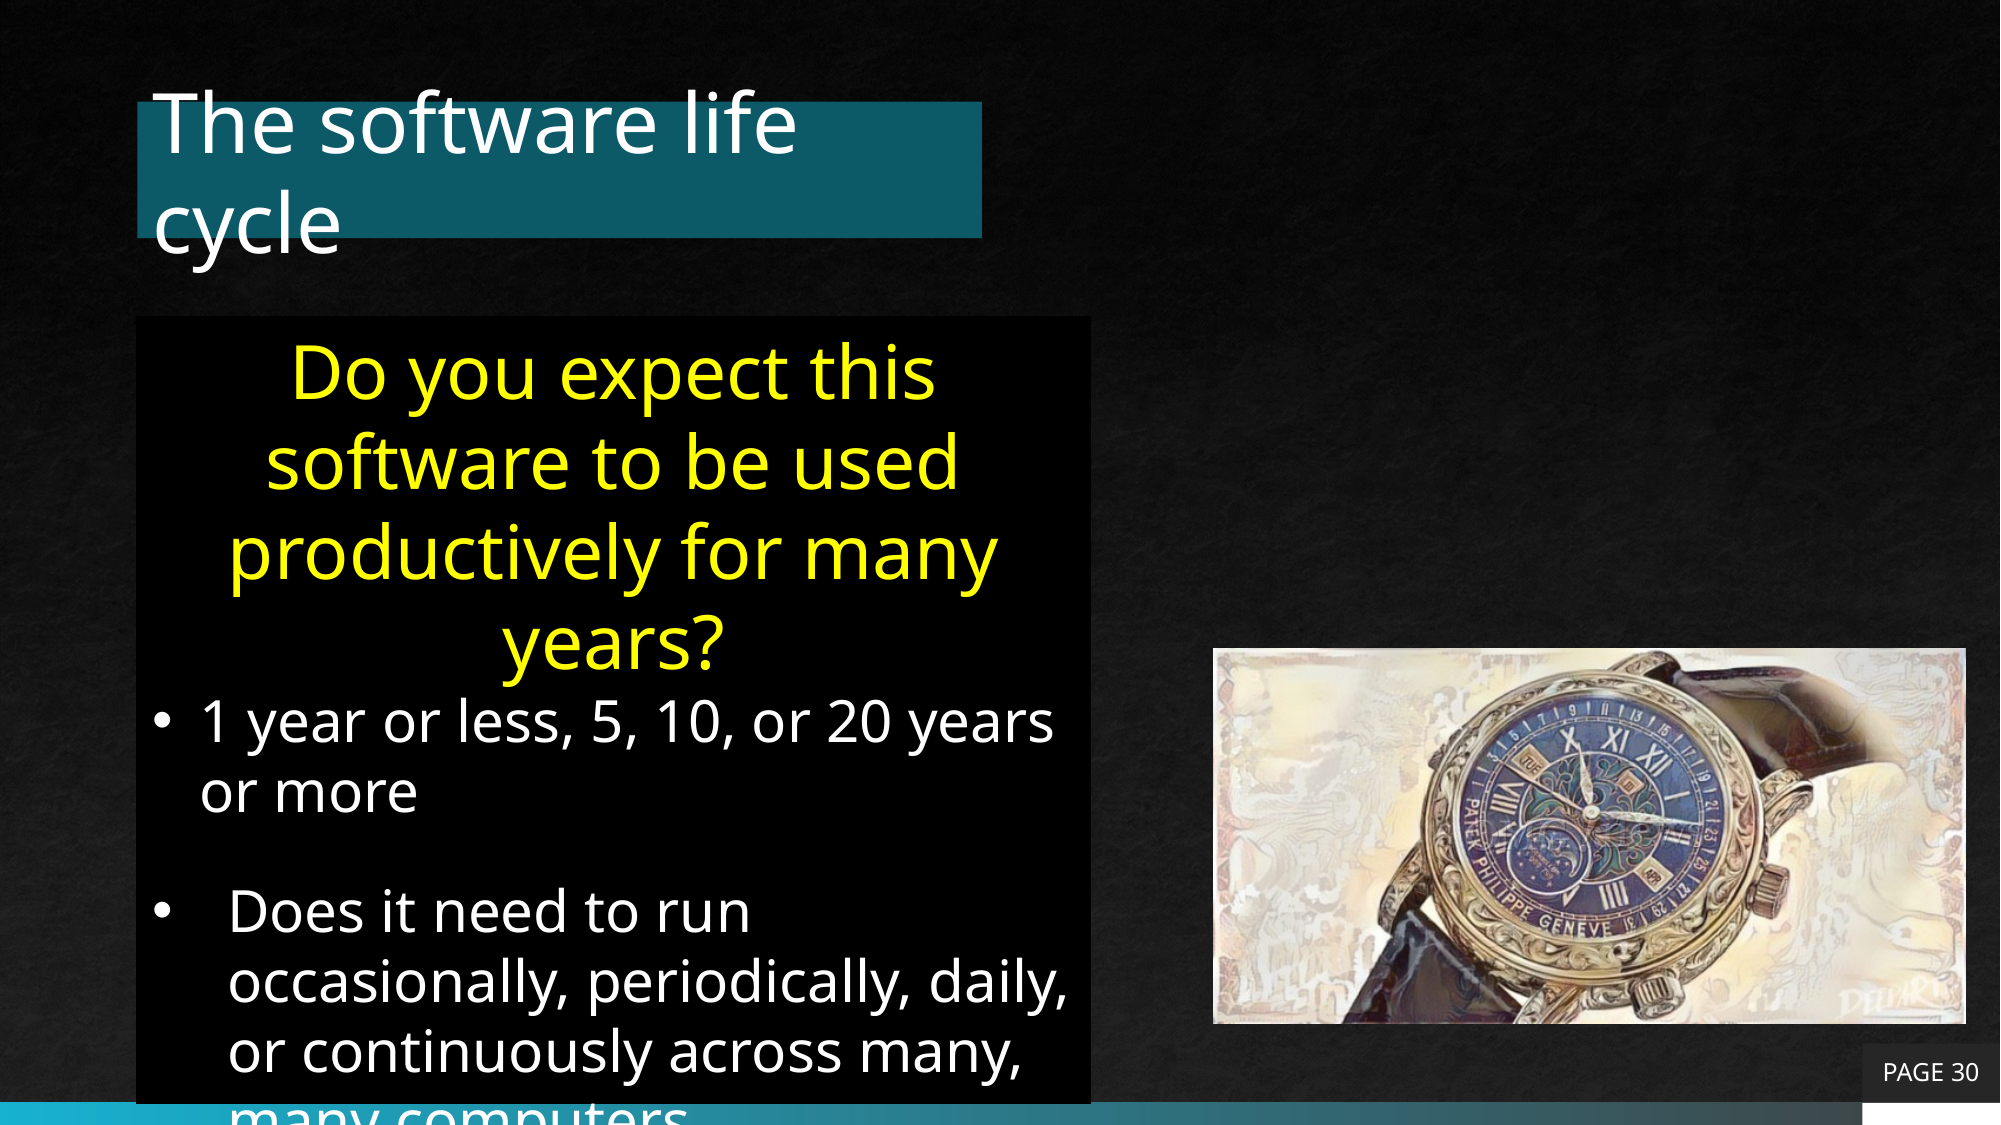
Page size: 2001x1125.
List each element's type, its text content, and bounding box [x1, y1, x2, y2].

picture [0, 0, 2000, 1103]
slide_number PAGE 30 [1862, 1043, 2000, 1103]
text_box Do you expect this software to be used productively for many years? 1 year or less, 5, 10, or 20 years or more Does it need to run occasionally, periodically, daily, or continuously across many, many computers [136, 316, 1091, 1104]
title The software life cycle [137, 101, 982, 239]
